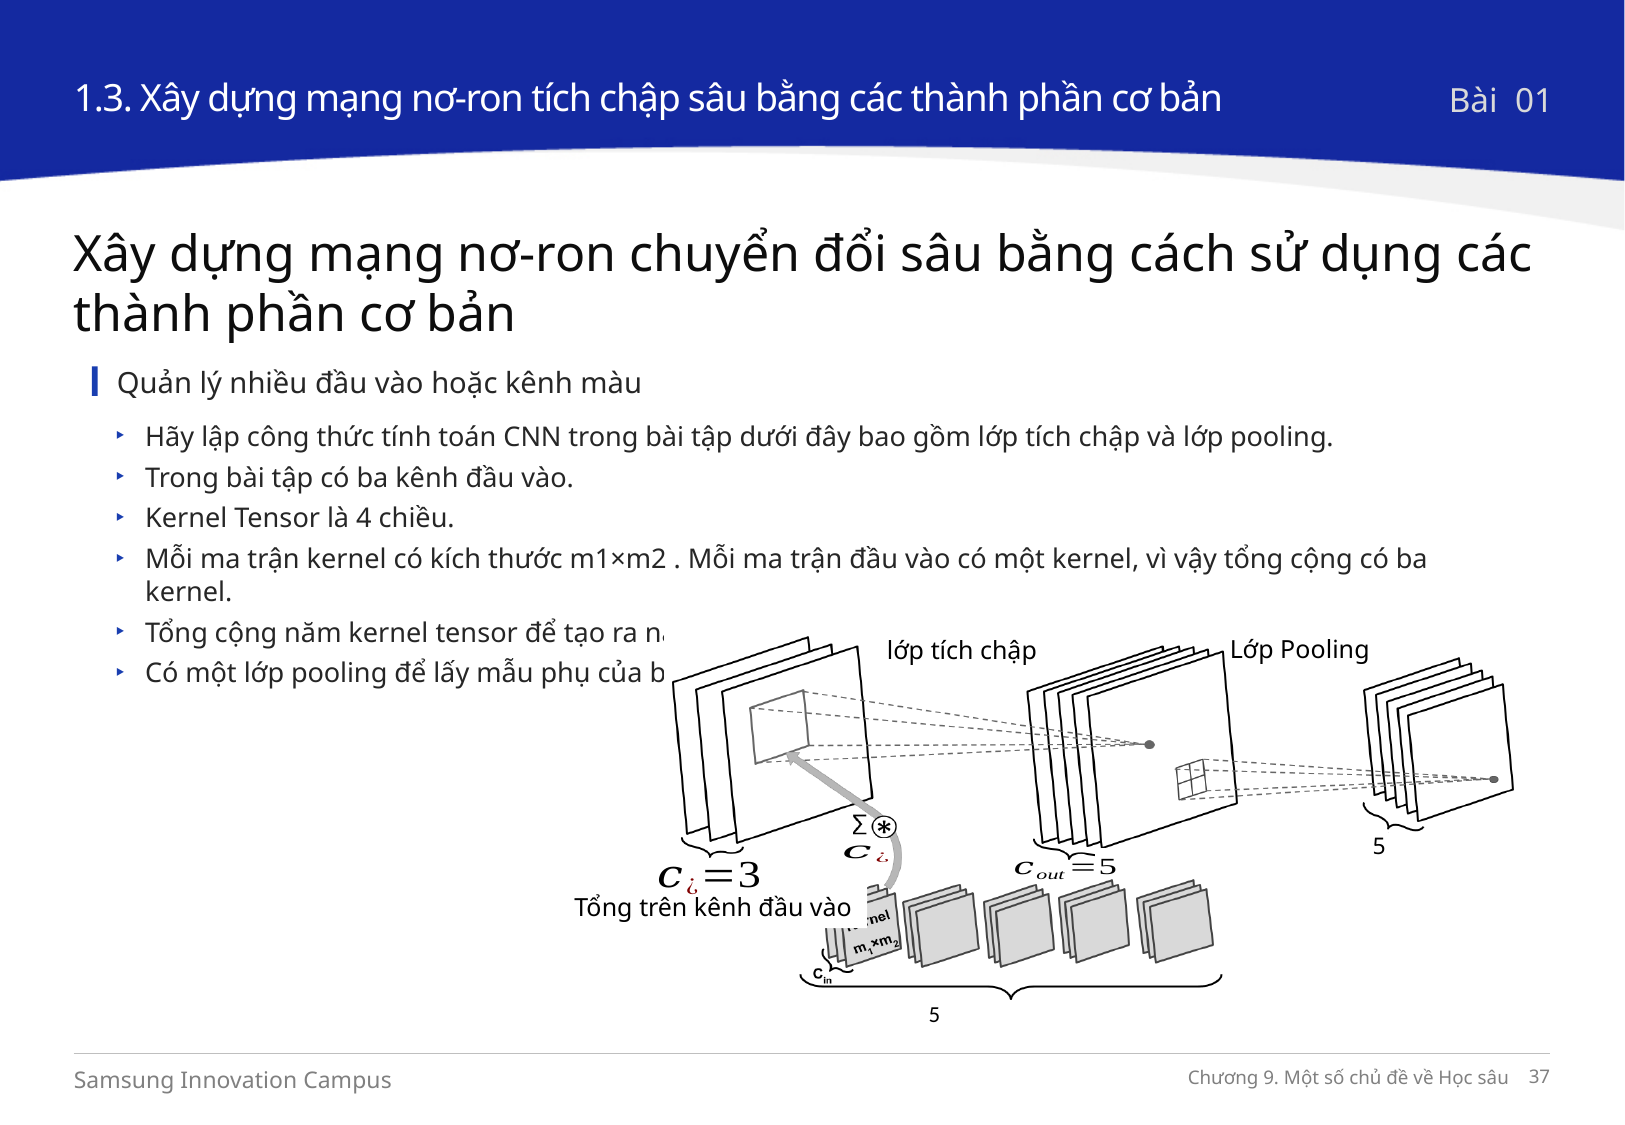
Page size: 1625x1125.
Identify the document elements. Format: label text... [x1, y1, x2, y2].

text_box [567, 617, 1522, 1027]
picture [0, 0, 1625, 1125]
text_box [91, 364, 1533, 671]
text_box Xây dựng mạng nơ-ron chuyển đổi sâu bằng cách sử dụng các thành phần cơ bản [73, 220, 1552, 342]
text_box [73, 73, 1554, 120]
